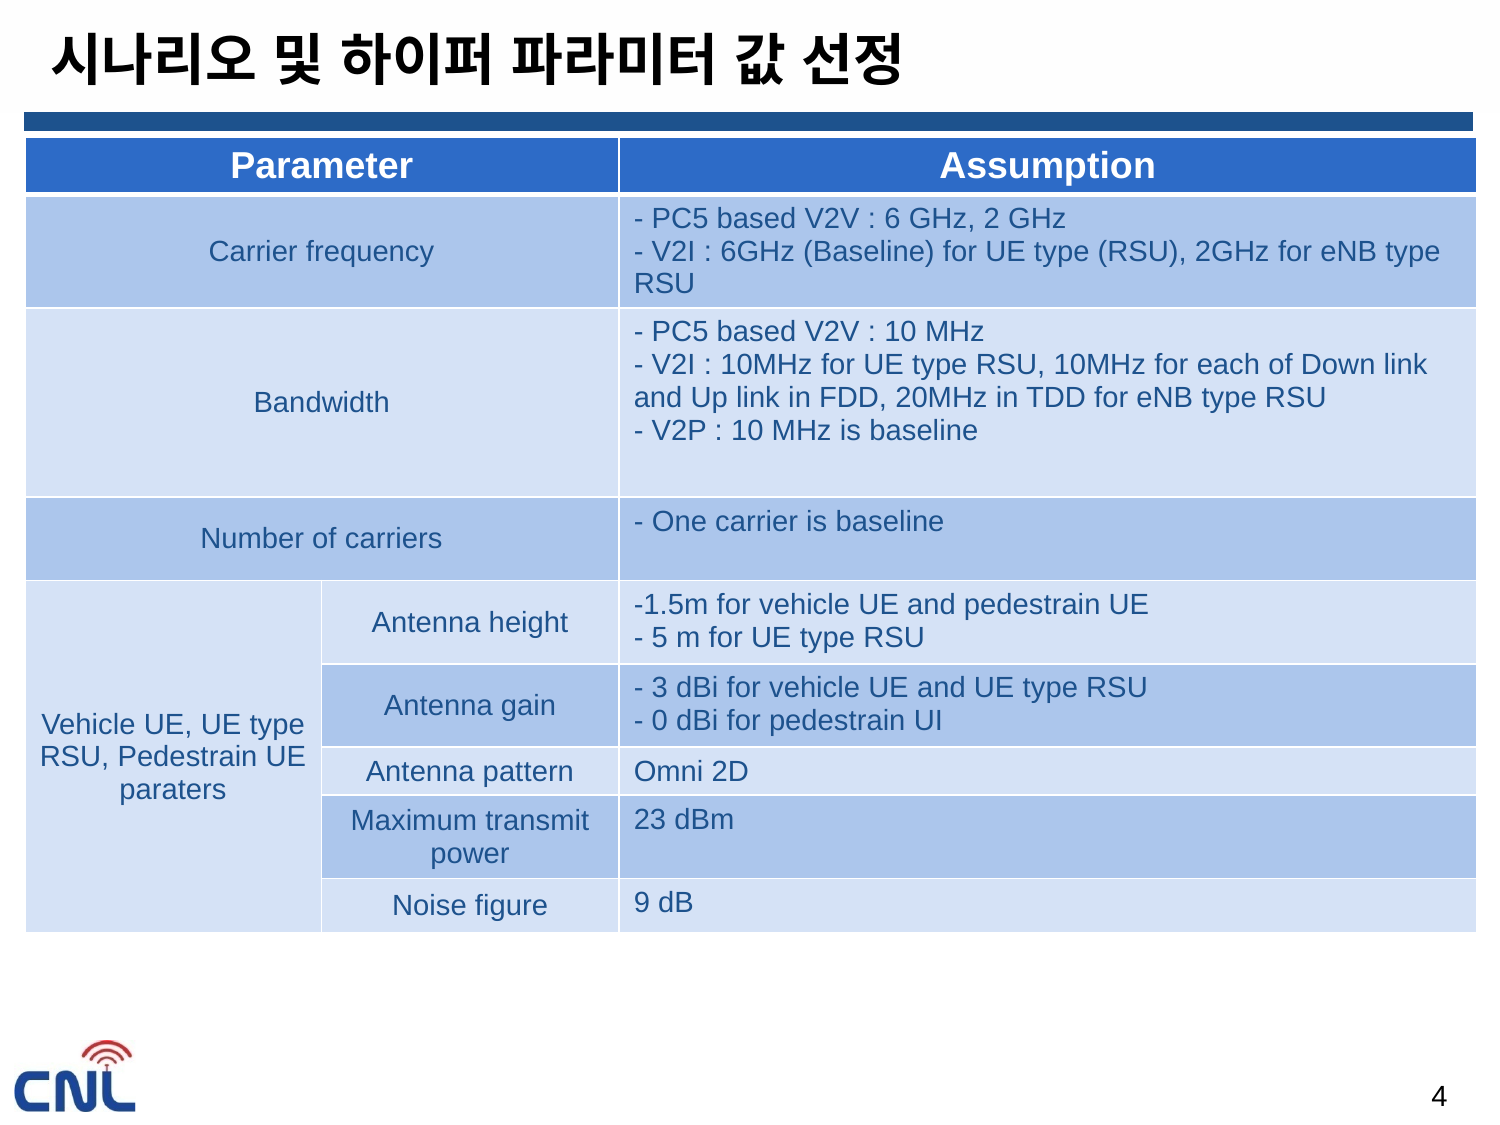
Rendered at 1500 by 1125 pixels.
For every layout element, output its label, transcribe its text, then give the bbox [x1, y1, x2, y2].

table_cell 9 dB [620, 879, 1476, 932]
table_cell Omni 2D [620, 748, 1476, 794]
table_cell - PC5 based V2V : 10 MHz - V2I : 10MHz for UE type RSU, 10MHz for each of Down link and Up link in FDD, 20MHz in TDD for eNB type RSU - V2P : 10 MHz is baseline [620, 309, 1476, 496]
table_cell Noise figure [322, 879, 618, 932]
table_cell Antenna height [322, 581, 618, 663]
table_cell Bandwidth [26, 309, 618, 496]
table_cell Carrier frequency [26, 197, 618, 307]
table_cell Maximum transmit power [322, 796, 618, 878]
table_cell Antenna pattern [322, 748, 618, 794]
table_cell Antenna gain [322, 665, 618, 746]
picture [14, 1040, 136, 1112]
table_cell - PC5 based V2V : 6 GHz, 2 GHz - V2I : 6GHz (Baseline) for UE type (RSU), 2GHz for eNB type RSU [620, 197, 1476, 307]
table_cell - One carrier is baseline [620, 498, 1476, 580]
slide_number 4 [1387, 1069, 1463, 1111]
table_header Assumption [620, 138, 1476, 192]
table_cell Vehicle UE, UE type RSU, Pedestrain UE paraters [26, 581, 321, 932]
table_cell 23 dBm [620, 796, 1476, 878]
table_header Parameter [26, 138, 618, 192]
table_cell - 3 dBi for vehicle UE and UE type RSU - 0 dBi for pedestrain UI [620, 665, 1476, 746]
table_cell Number of carriers [26, 498, 618, 580]
table_cell -1.5m for vehicle UE and pedestrain UE - 5 m for UE type RSU [620, 581, 1476, 663]
picture [0, 0, 1500, 112]
title 시나리오 및 하이퍼 파라미터 값 선정 [35, 1, 1461, 114]
